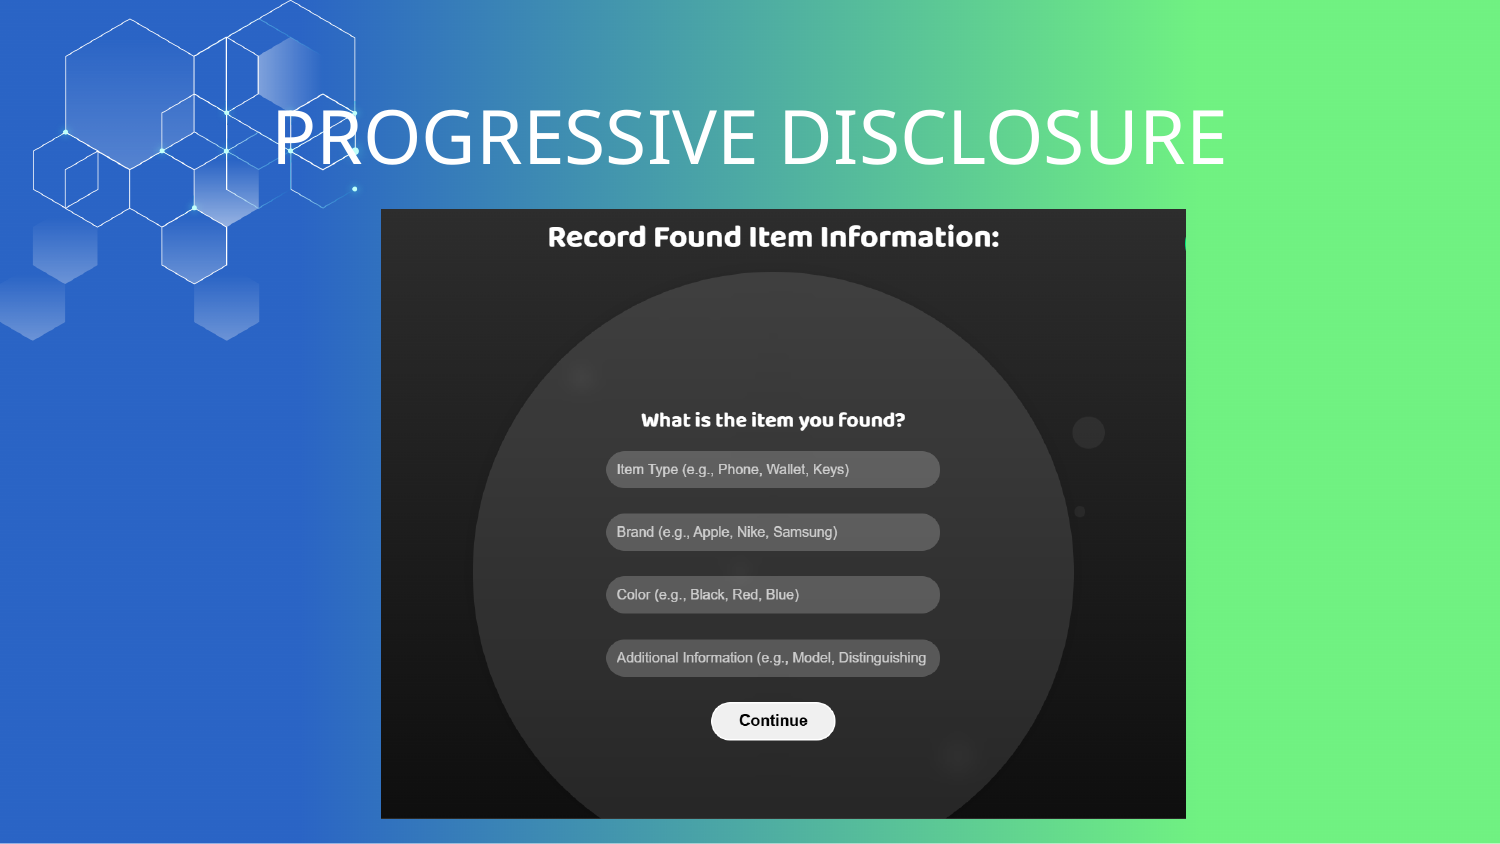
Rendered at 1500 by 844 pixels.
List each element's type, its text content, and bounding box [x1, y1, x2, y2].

picture [0, 0, 1500, 844]
title PROGRESSIVE DISCLOSURE [88, 74, 1412, 185]
